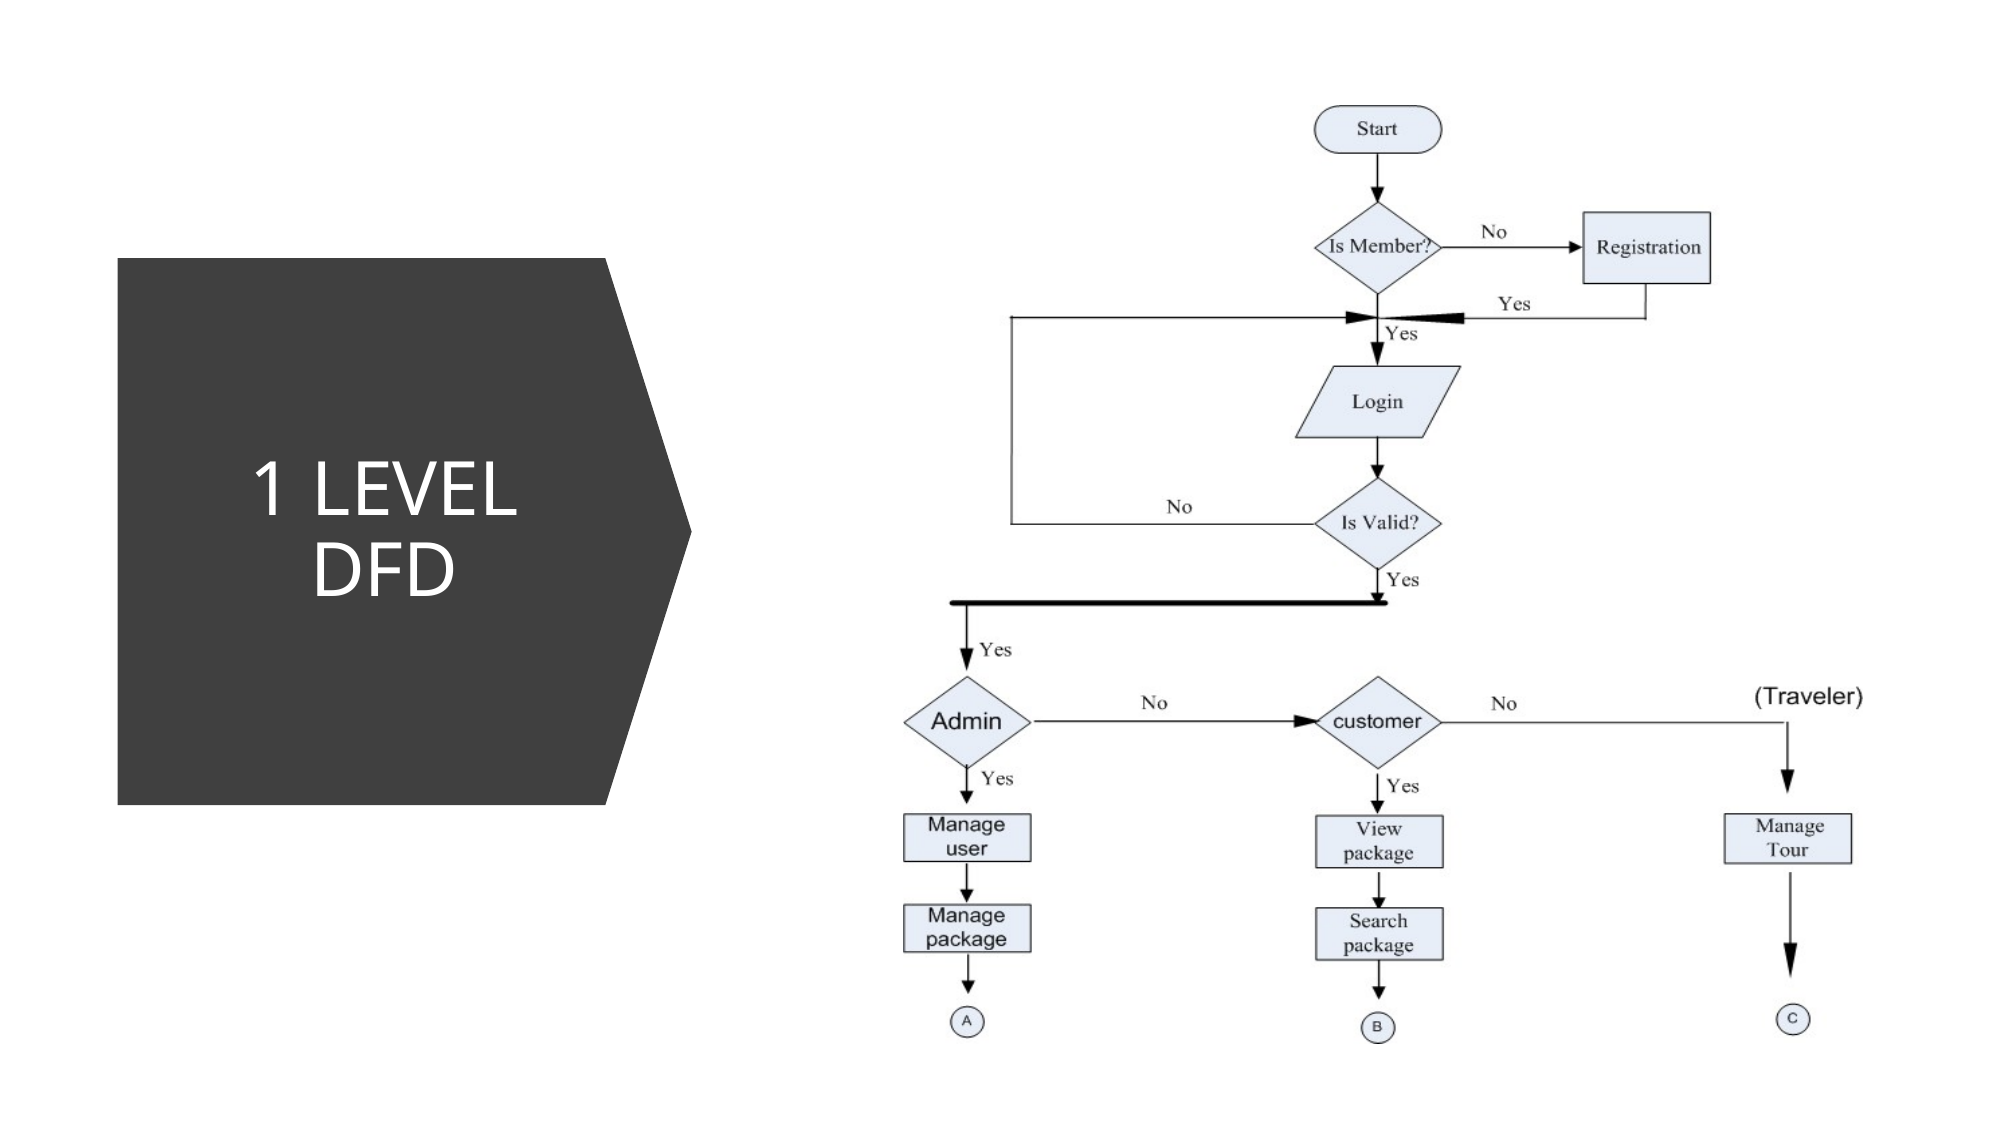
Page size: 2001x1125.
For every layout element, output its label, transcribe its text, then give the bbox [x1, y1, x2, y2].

title 1 LEVEL DFD [168, 322, 601, 741]
picture [903, 105, 1863, 1044]
text_box [116, 257, 693, 807]
